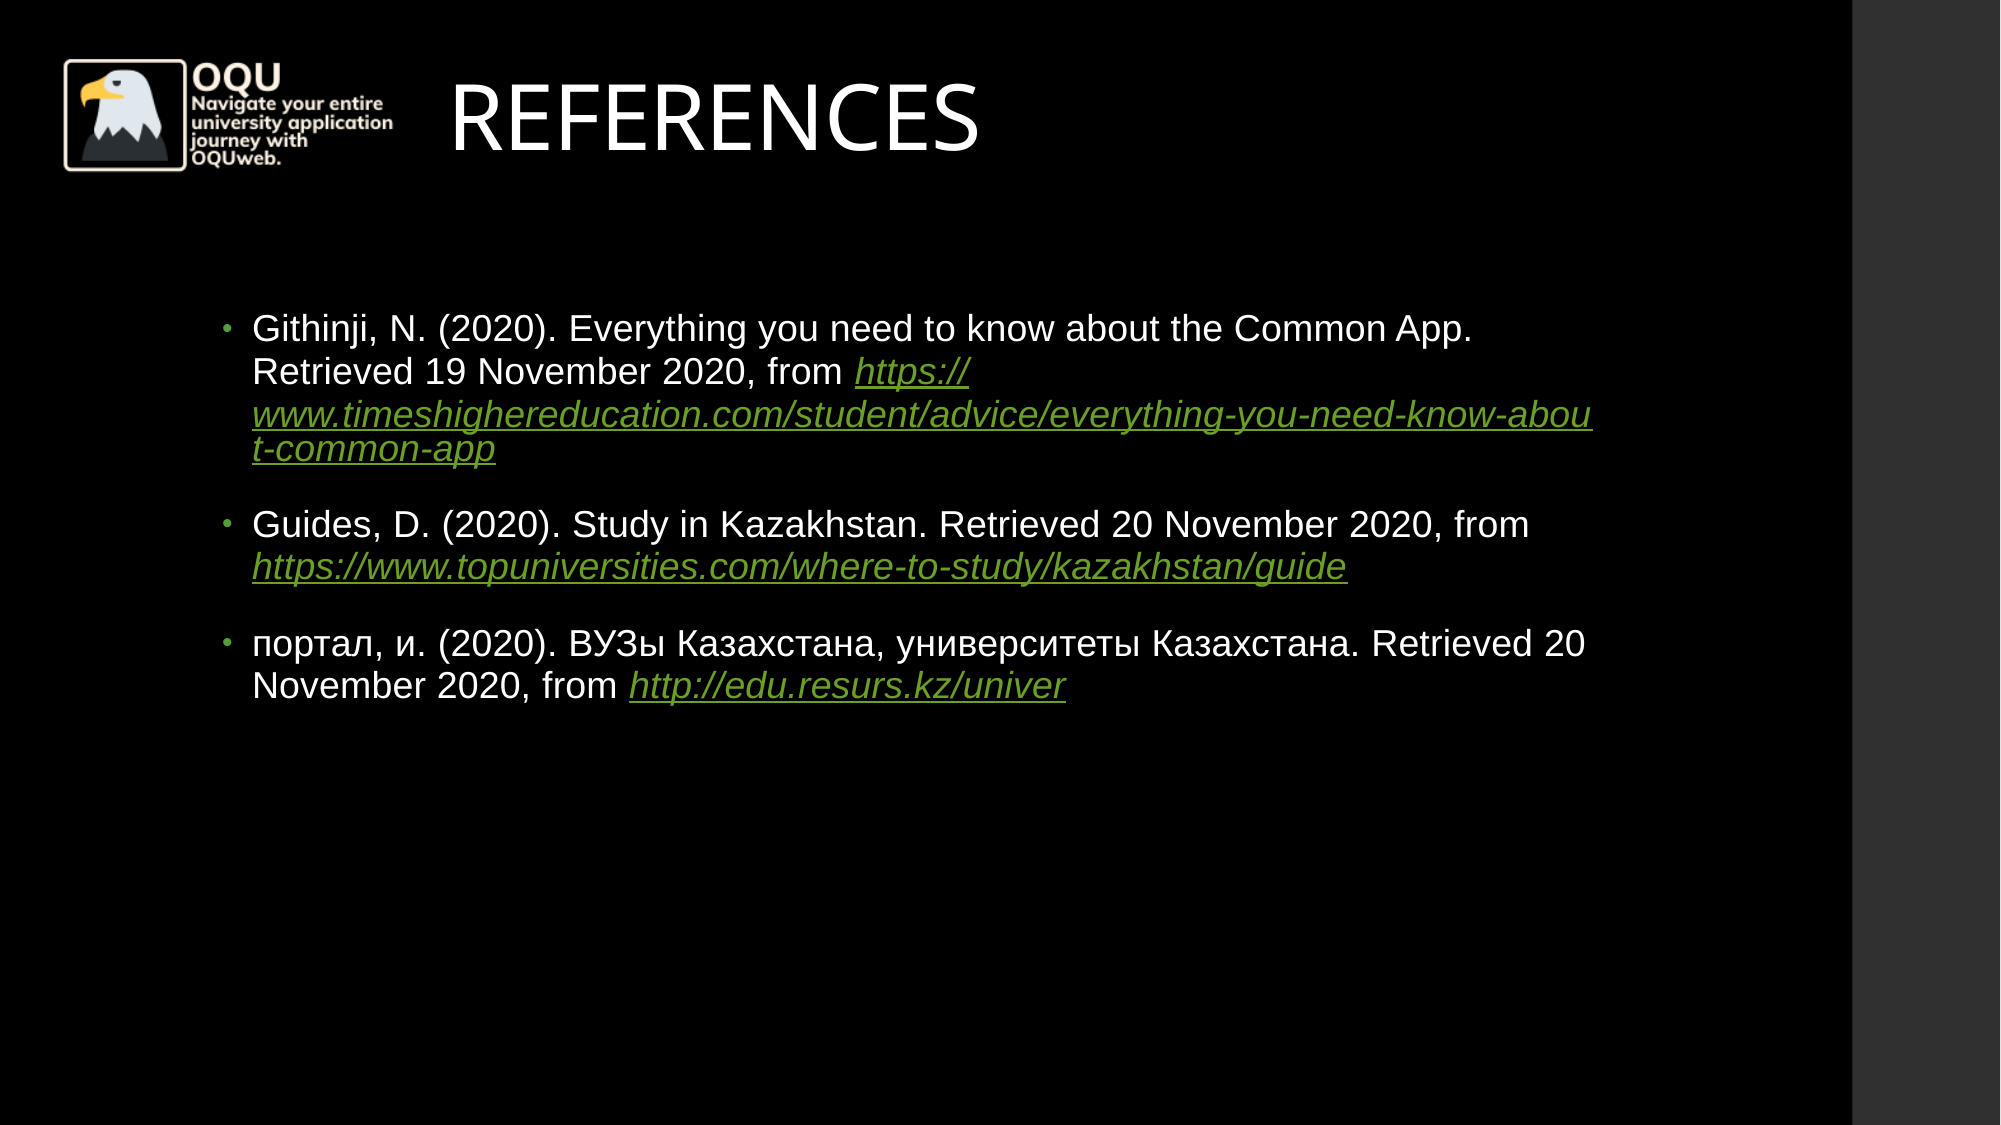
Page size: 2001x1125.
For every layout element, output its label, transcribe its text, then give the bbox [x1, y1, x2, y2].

list Githinji, N. (2020). Everything you need to know about the Common App. Retrieved 19 November 2020, from https://www.timeshighereducation.com/student/advice/everything-you-need-know-about-common-app Guides, D. (2020). Study in Kazakhstan. Retrieved 20 November 2020, from https://www.topuniversities.com/where-to-study/kazakhstan/guide портал, и. (2020). ВУЗы Казахстана, университеты Казахстана. Retrieved 20 November 2020, from http://edu.resurs.kz/univer [206, 299, 1617, 1014]
picture [0, 0, 434, 211]
title REFERENCES [439, 0, 2000, 178]
